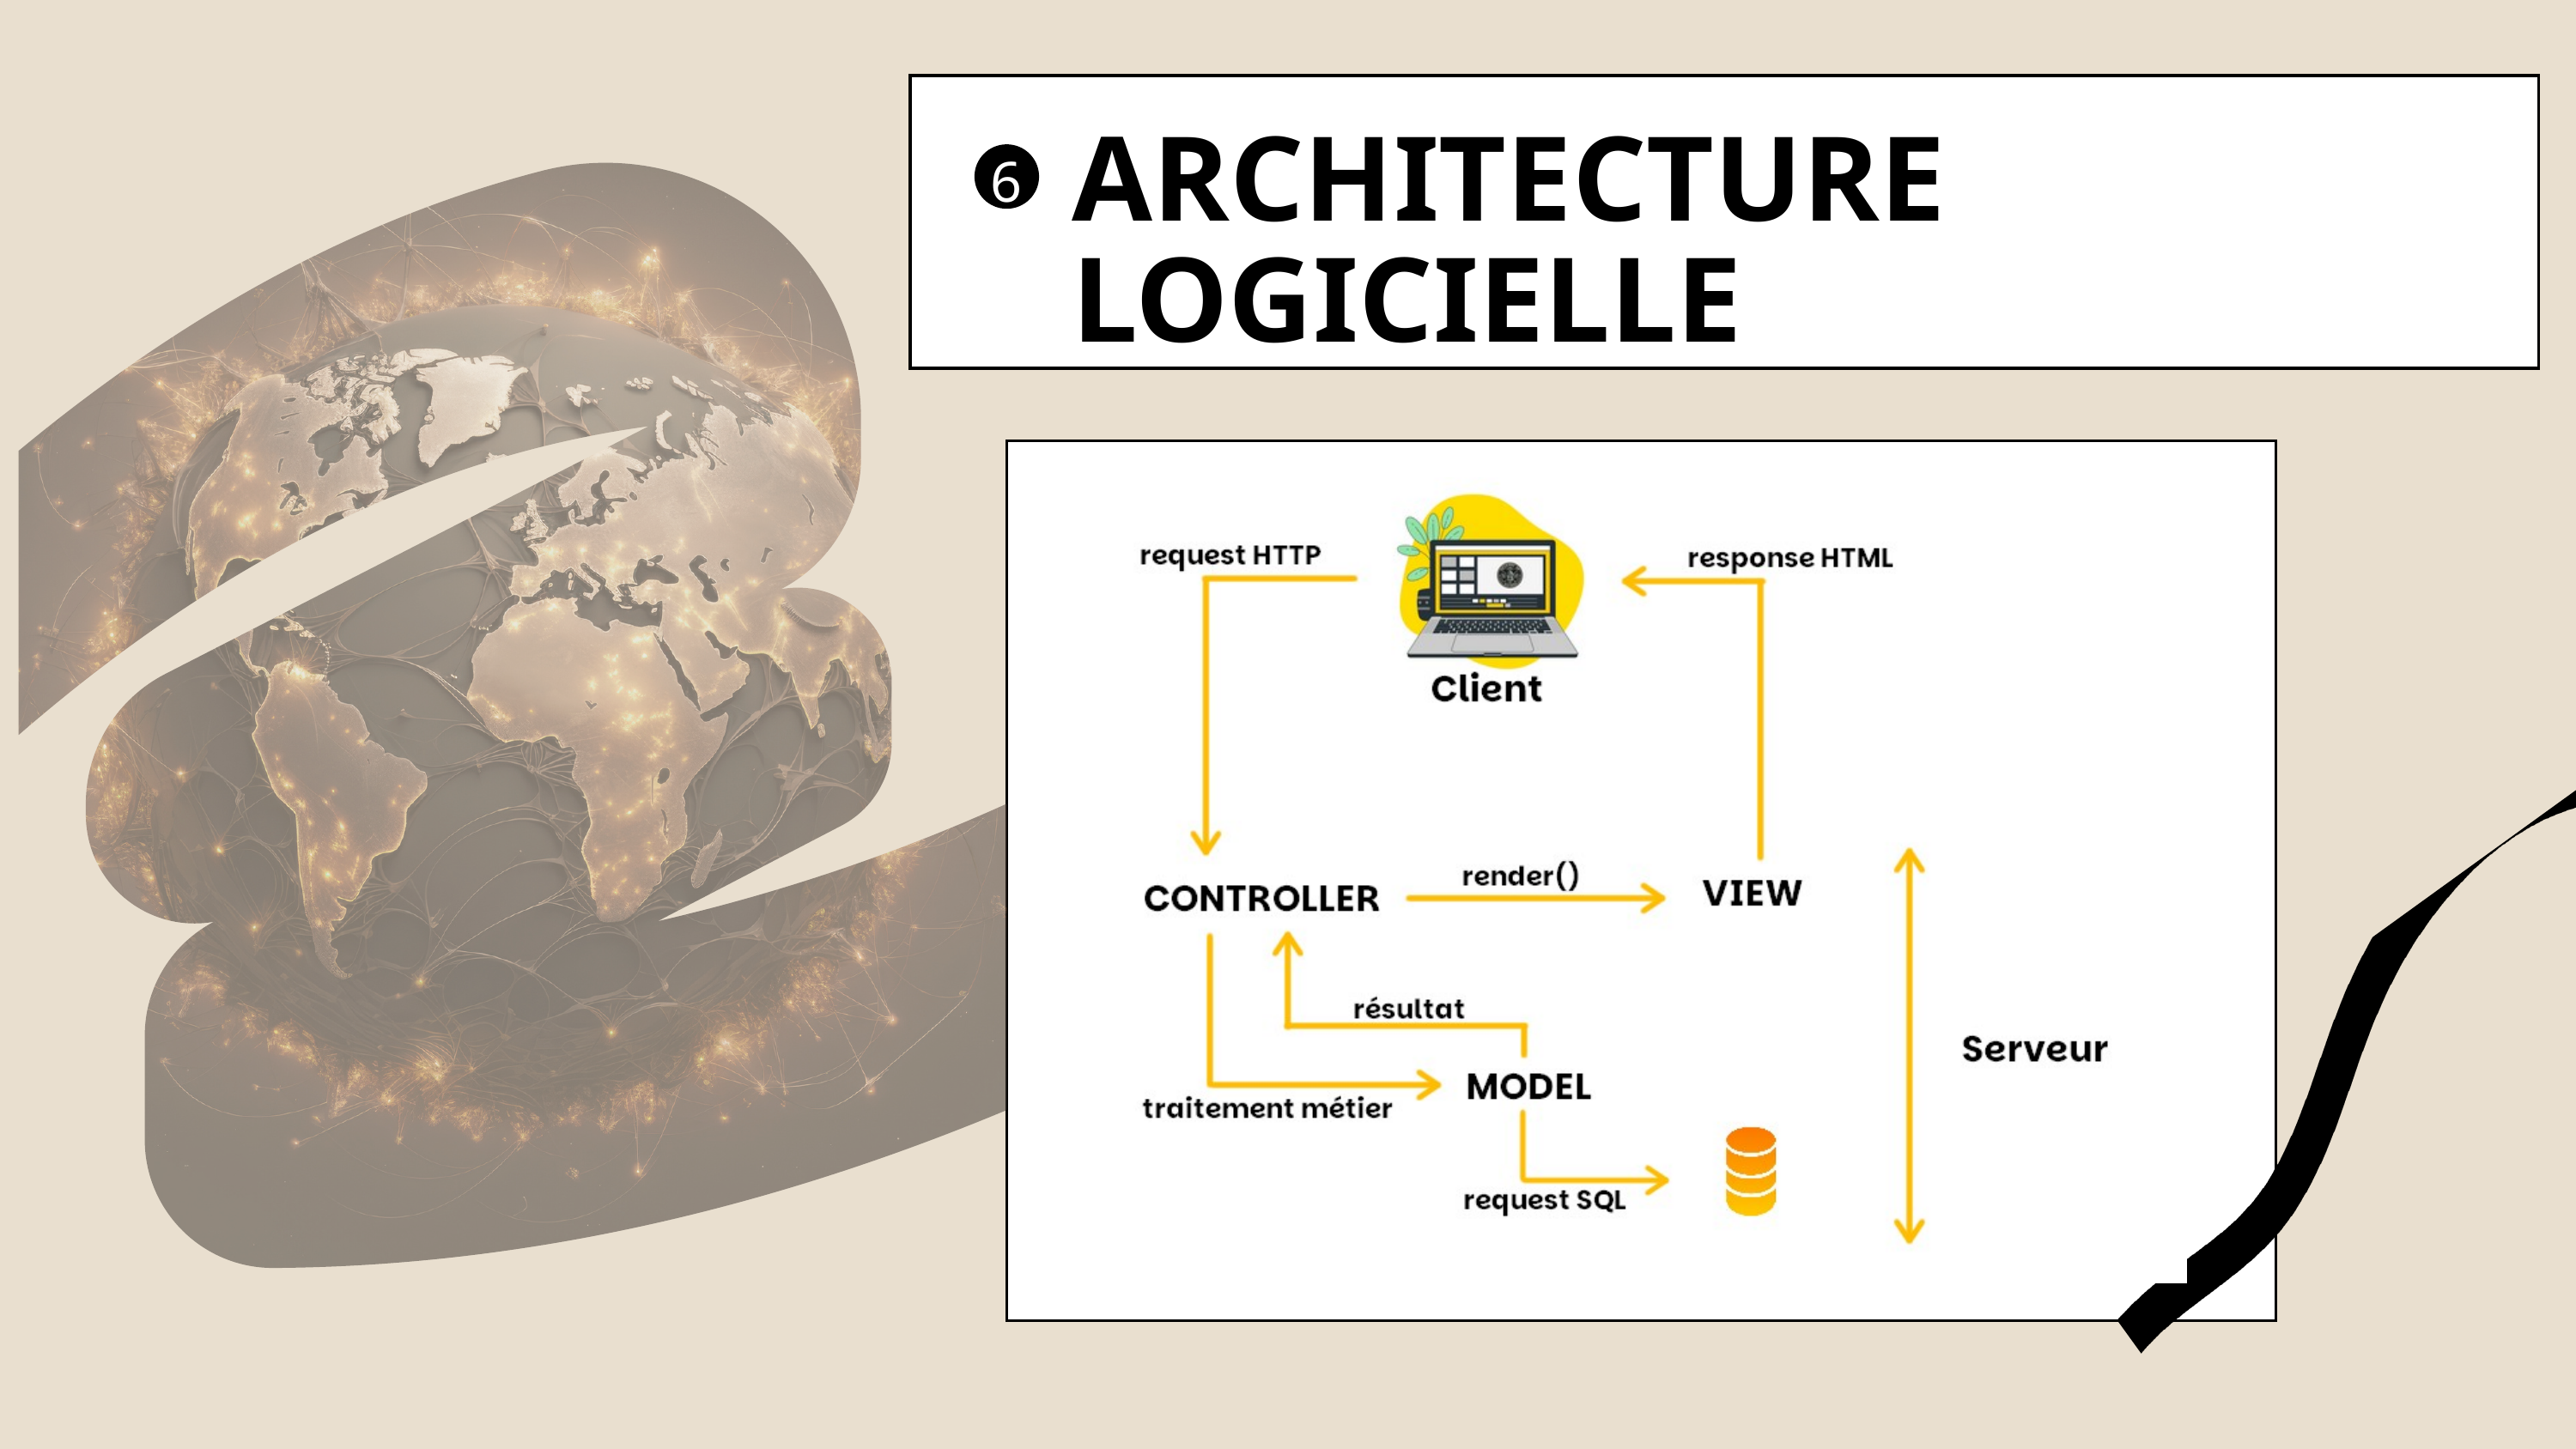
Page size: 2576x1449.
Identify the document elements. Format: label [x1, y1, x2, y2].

picture [1113, 477, 2187, 1283]
text_box [2121, 790, 2576, 1449]
text_box [1006, 440, 2276, 1321]
text_box [18, 162, 1007, 1268]
text_box [974, 143, 1040, 215]
text_box [909, 75, 2539, 369]
